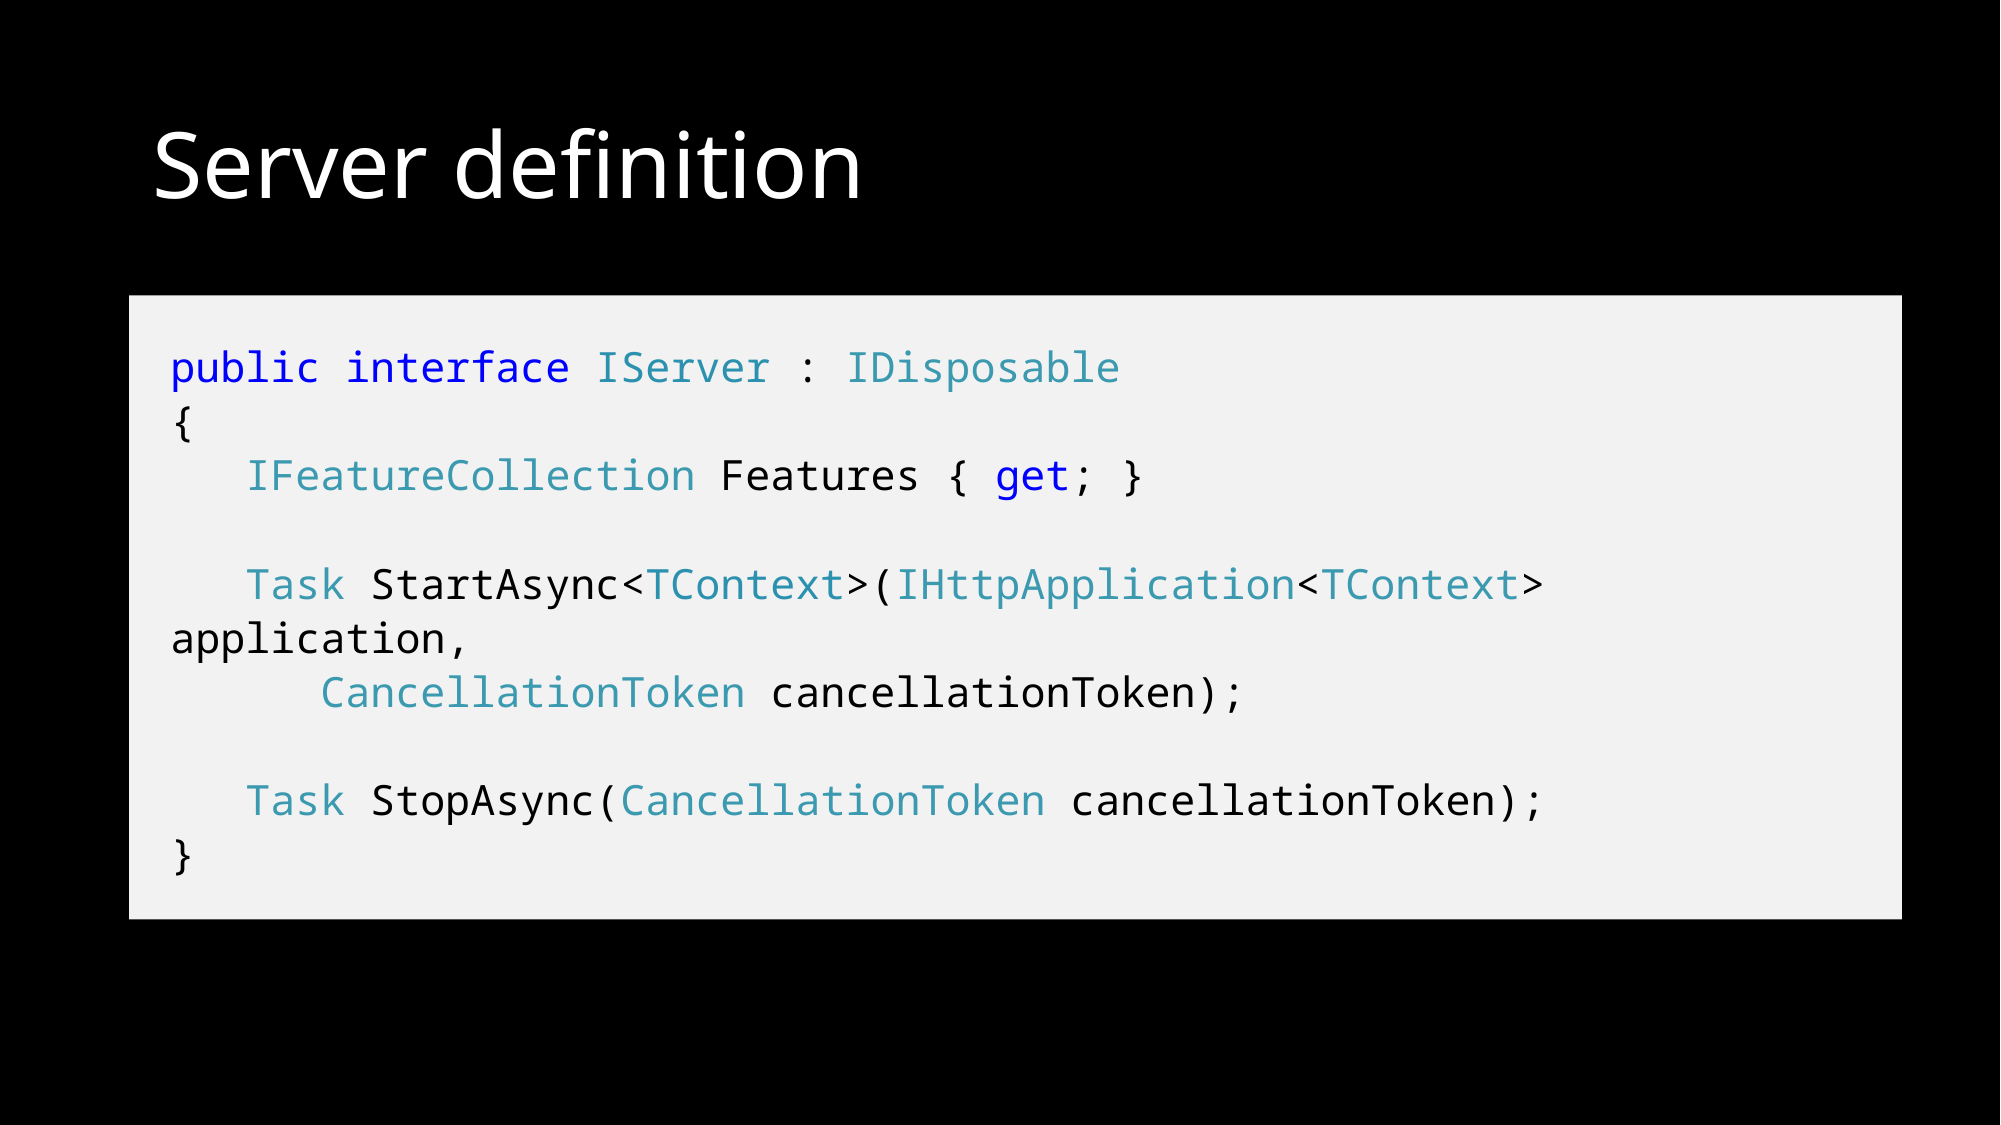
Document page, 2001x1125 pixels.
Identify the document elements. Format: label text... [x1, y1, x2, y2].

text_box public interface IServer : IDisposable { IFeatureCollection Features { get; } Task StartAsync<TContext>(IHttpApplication<TContext> application, CancellationToken cancellationToken); Task StopAsync(CancellationToken cancellationToken); } [129, 295, 1902, 920]
title Server definition [137, 59, 1863, 278]
